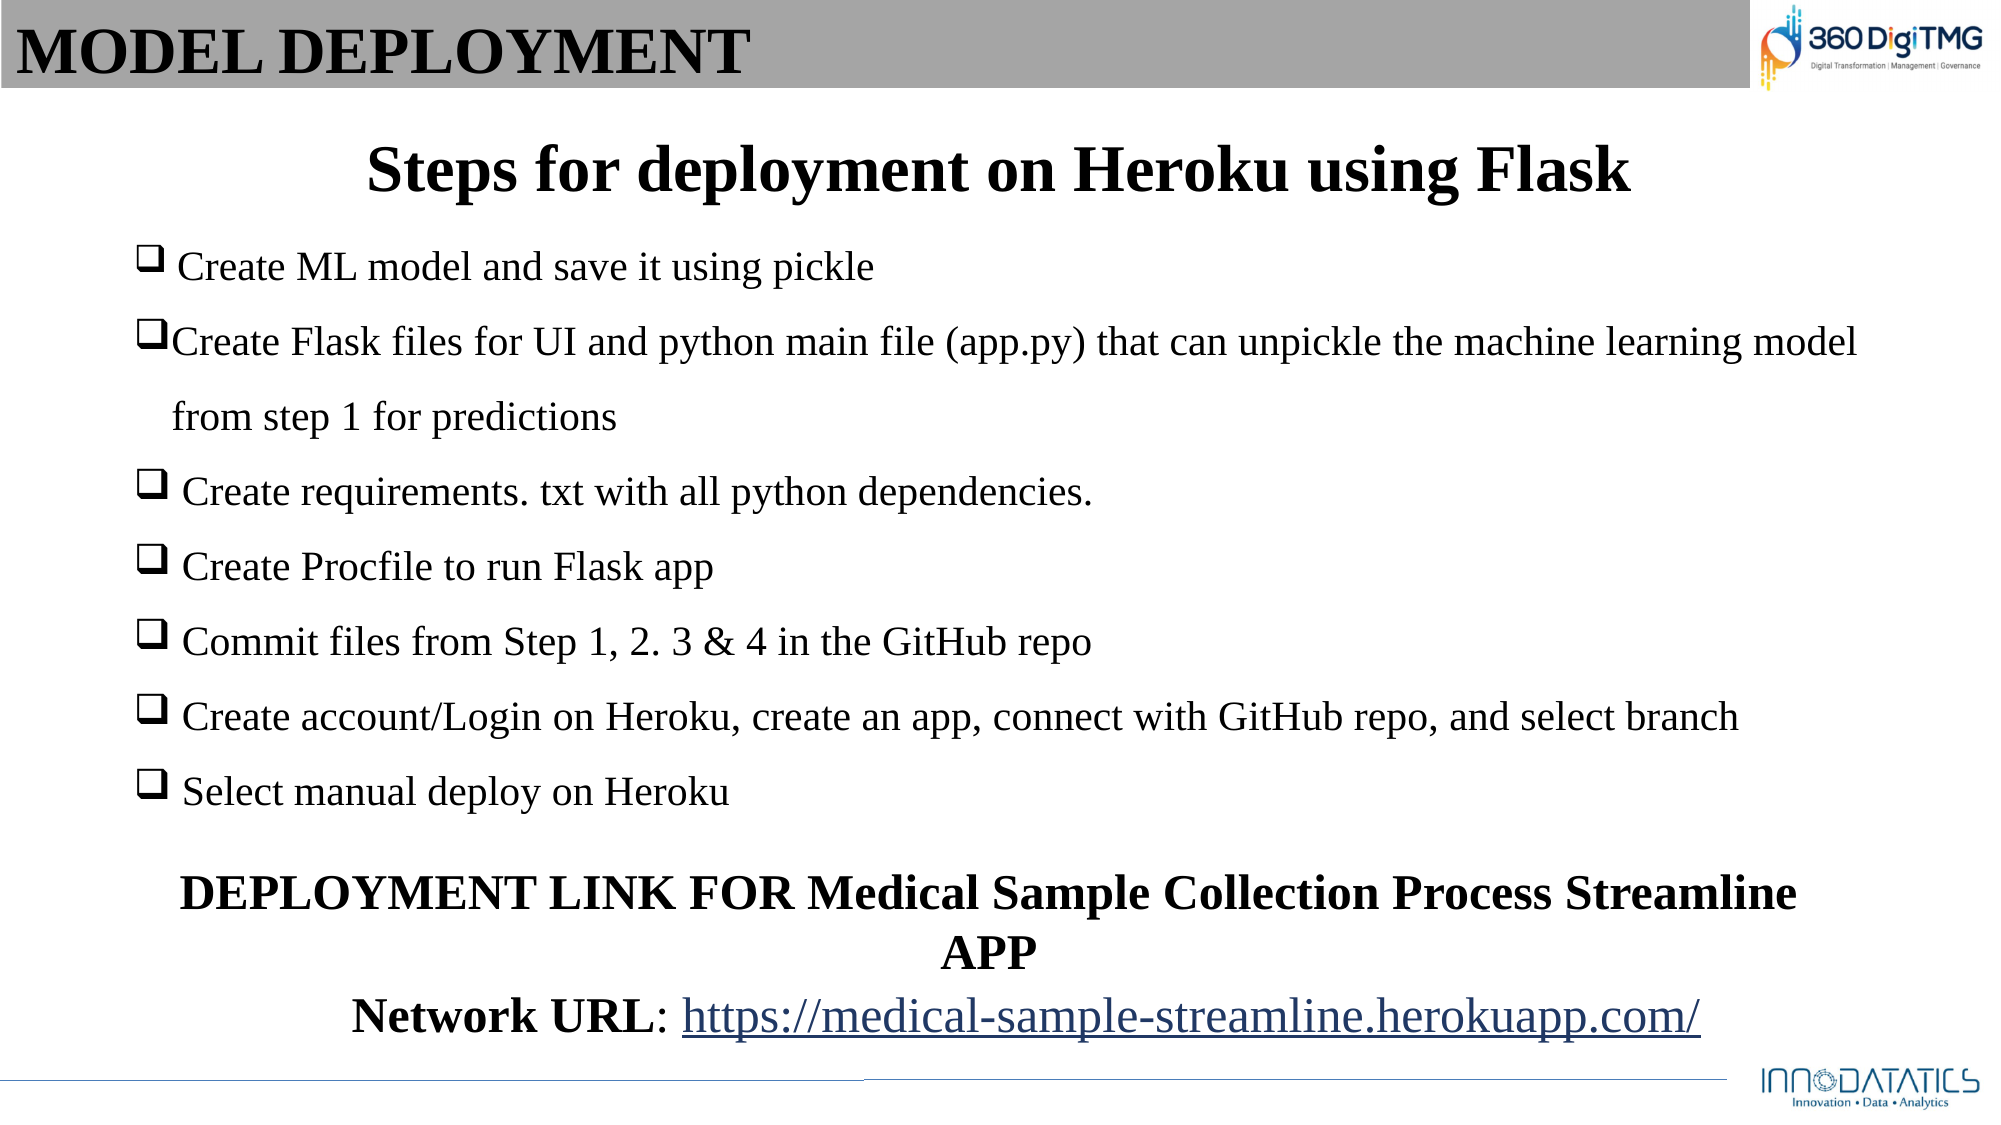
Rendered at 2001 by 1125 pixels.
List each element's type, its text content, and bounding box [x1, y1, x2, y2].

text_box MODEL DEPLOYMENT [1, 0, 1749, 88]
text_box Network URL: https://medical-sample-streamline.herokuapp.com/ [333, 988, 1710, 1050]
text_box DEPLOYMENT LINK FOR Medical Sample Collection Process Streamline APP [148, 852, 1830, 988]
picture [1749, 0, 2000, 92]
text_box Create ML model and save it using pickle Create Flask files for UI and python main file (app.py) that can unpickle the machine learning model from step 1 for predictions Create requirements. txt with all python dependencies. Create Procfile to run Flask app Commit files from Step 1, 2. 3 & 4 in the GitHub repo Create account/Login on Heroku, create an app, connect with GitHub repo, and select branch Select manual deploy on Heroku [126, 206, 1894, 822]
text_box Steps for deployment on Heroku using Flask [191, 117, 1809, 206]
picture [1760, 1050, 1990, 1125]
